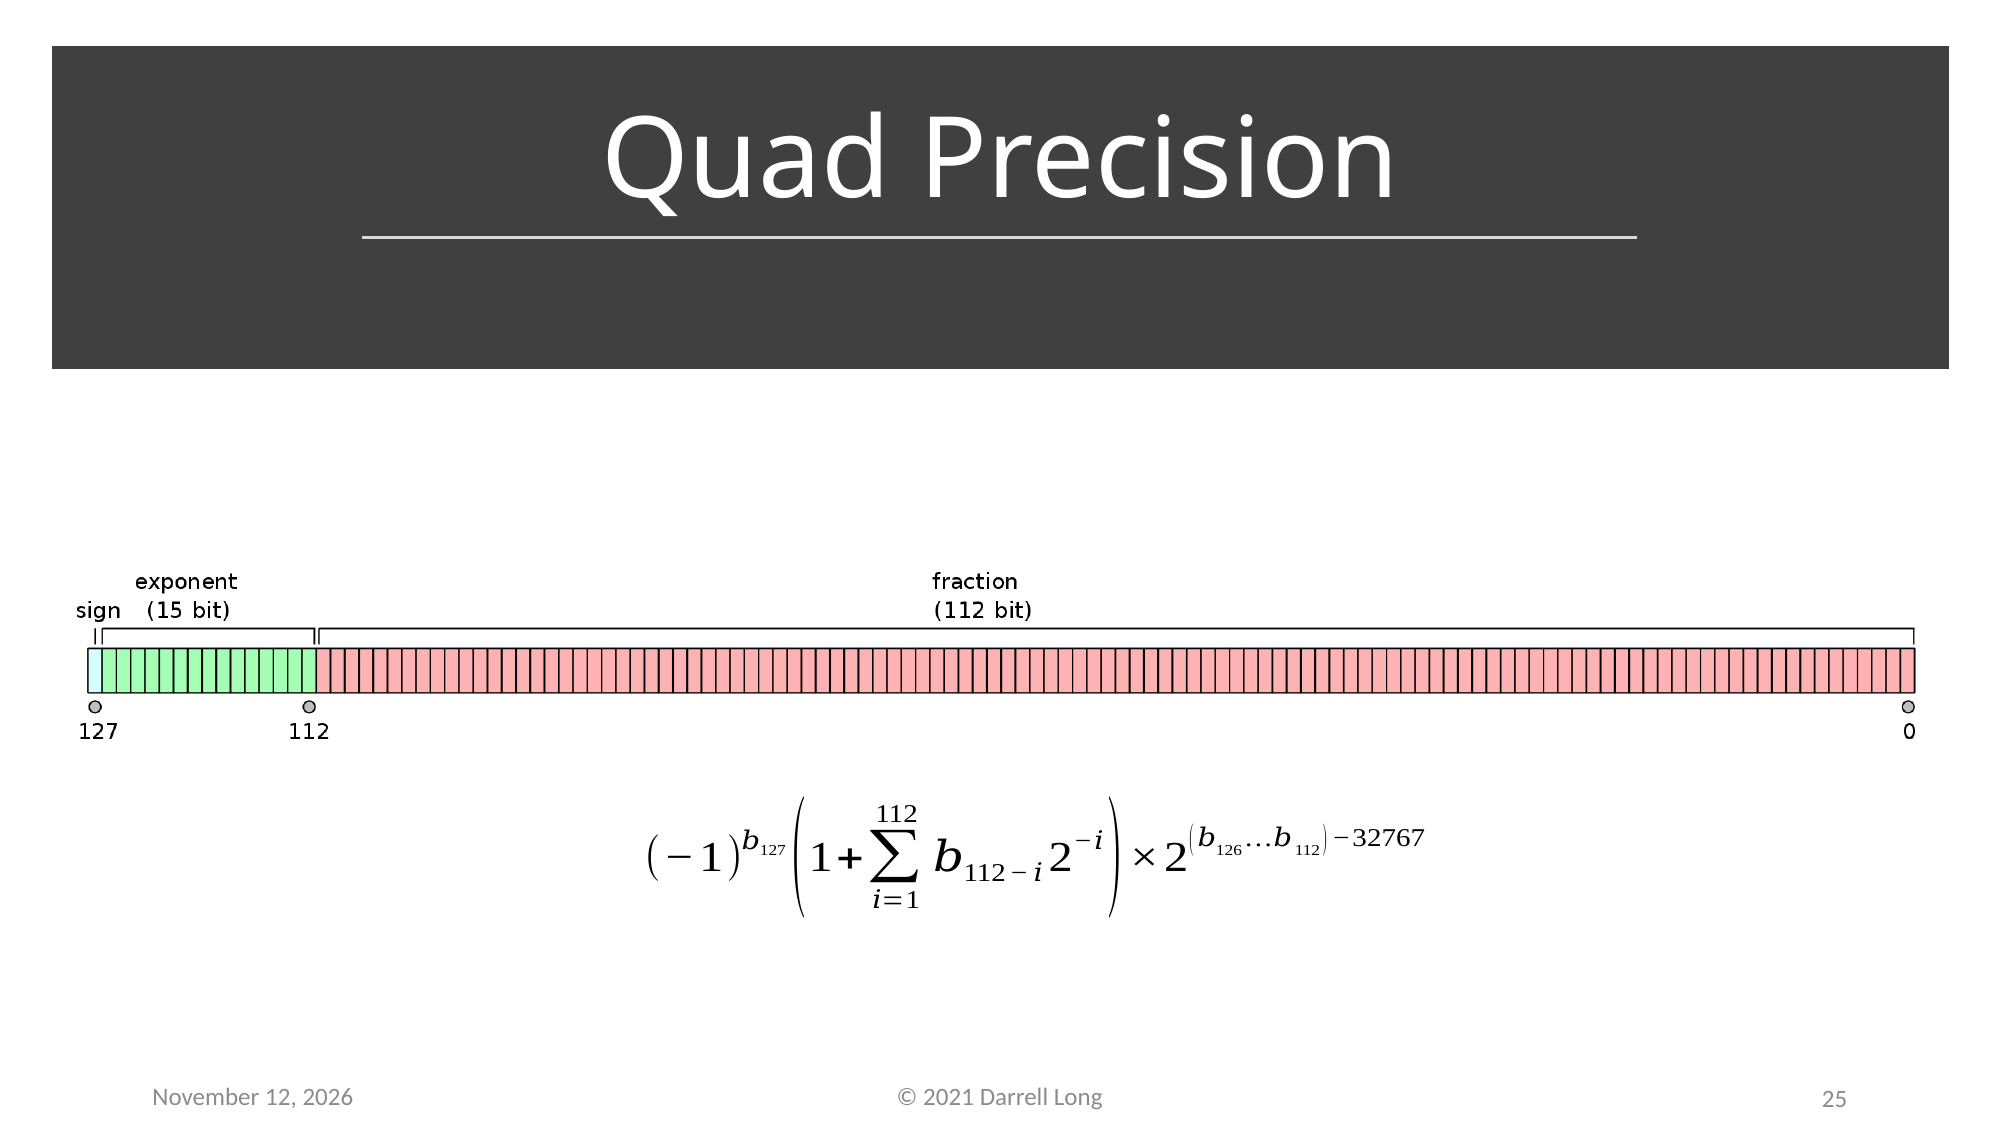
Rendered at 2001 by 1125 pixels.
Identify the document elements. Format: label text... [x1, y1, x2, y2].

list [52, 562, 1939, 761]
title Quad Precision [86, 76, 1914, 230]
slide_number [137, 1065, 588, 1125]
text_box [61, 55, 1939, 360]
footer © 2021 Darrell Long [662, 1065, 1338, 1125]
slide_number 25 [1412, 1067, 1863, 1125]
